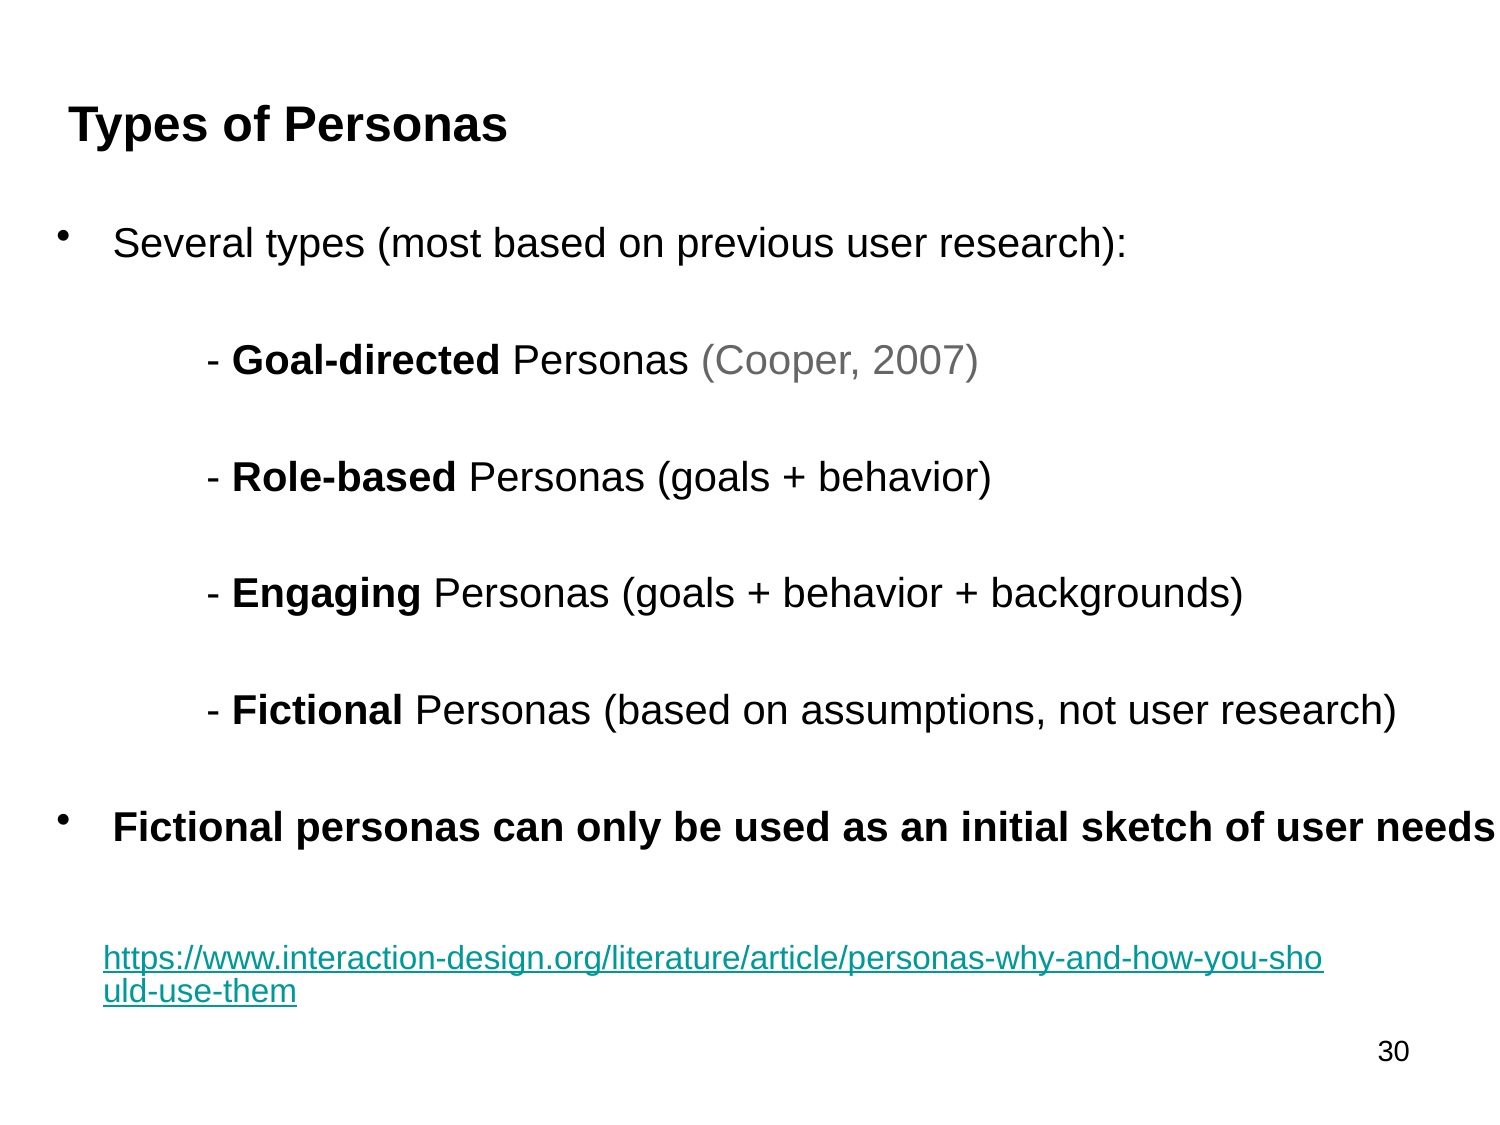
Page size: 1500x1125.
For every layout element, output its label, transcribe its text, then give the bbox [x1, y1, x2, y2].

title Types of Personas [53, 19, 1404, 223]
slide_number 30 [1074, 1024, 1425, 1103]
list Several types (most based on previous user research): - Goal-directed Personas (Cooper, 2007) - Role-based Personas (goals + behavior) - Engaging Personas (goals + behavior + backgrounds) - Fictional Personas (based on assumptions, not user research) Fictional personas can only be used as an initial sketch of user needs [41, 208, 1500, 1012]
text_box https://www.interaction-design.org/literature/article/personas-why-and-how-you-should-use-them [88, 928, 1341, 984]
